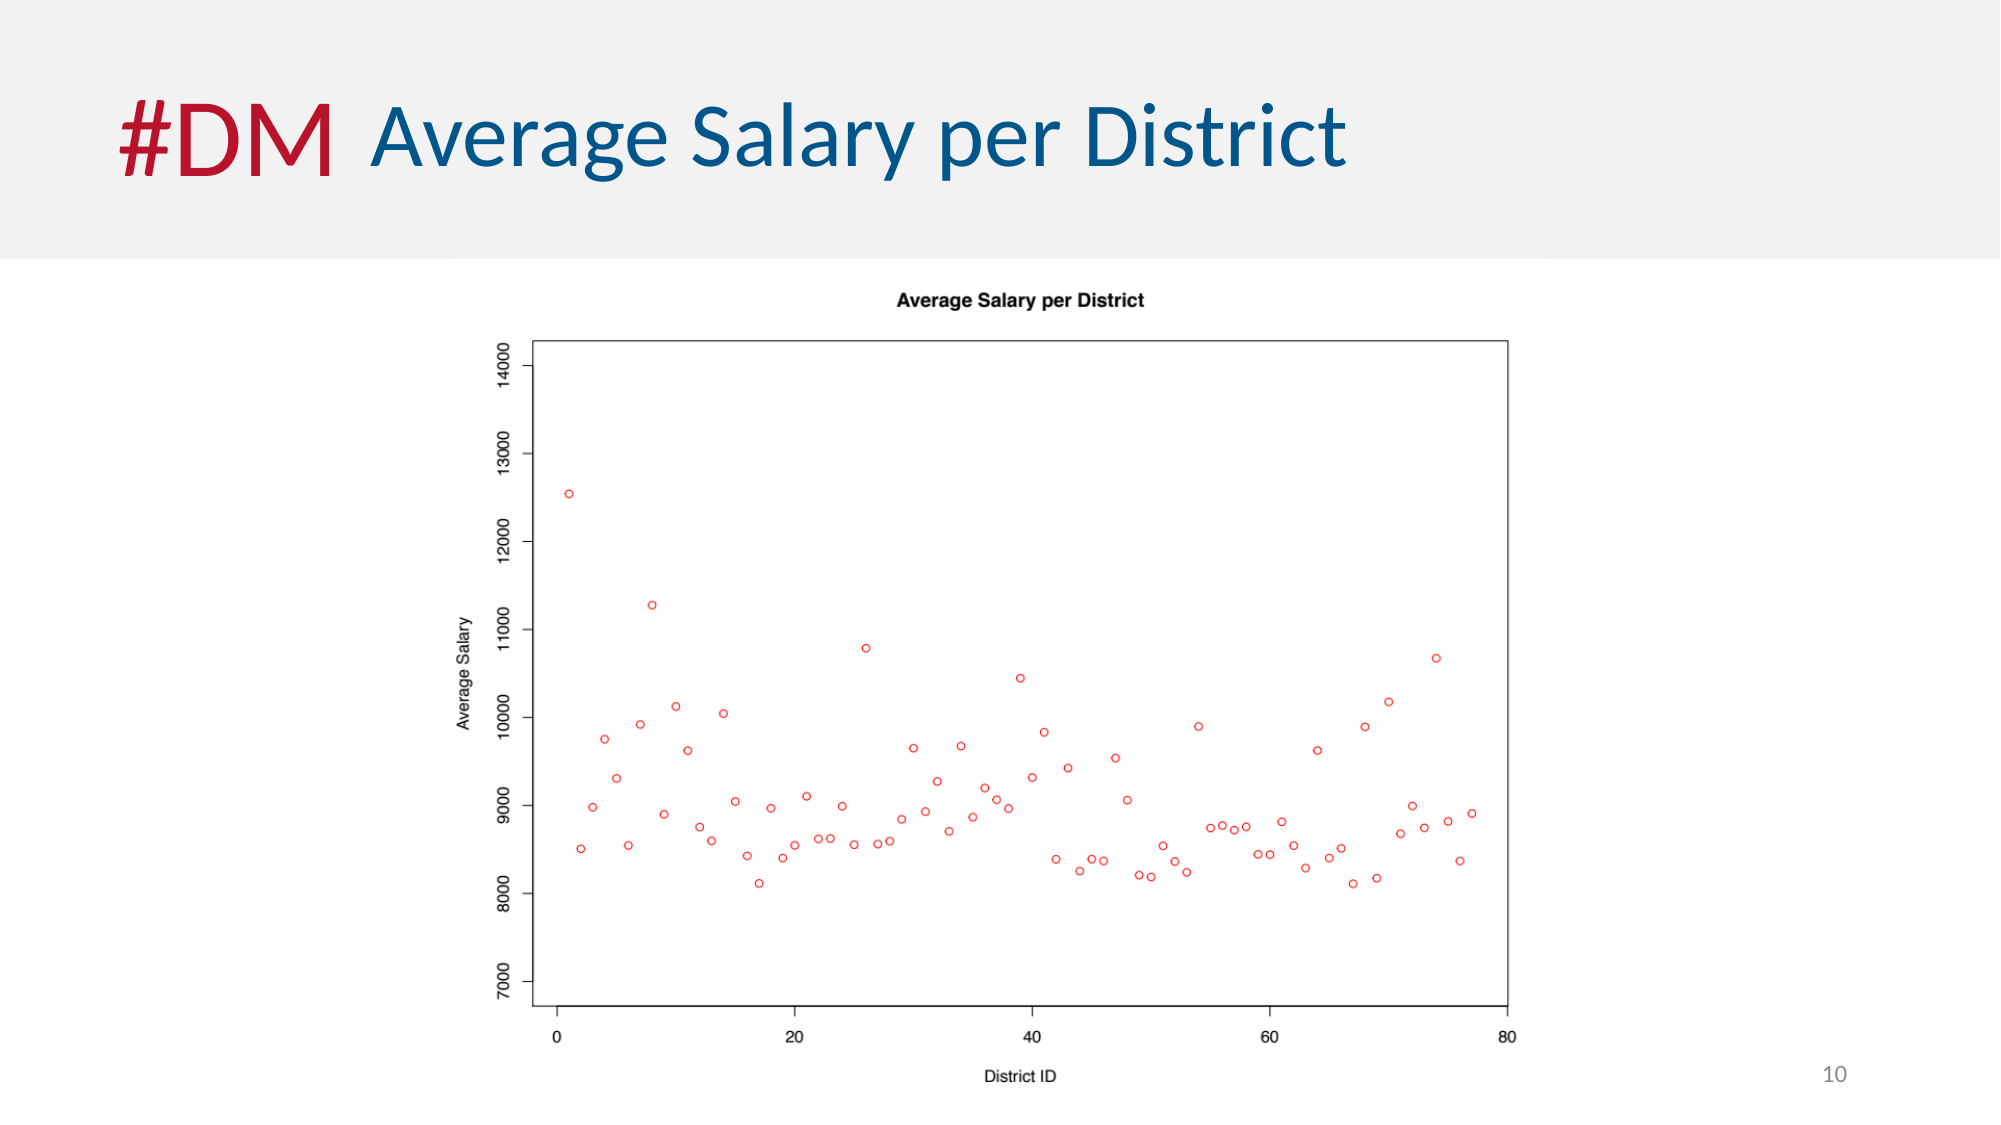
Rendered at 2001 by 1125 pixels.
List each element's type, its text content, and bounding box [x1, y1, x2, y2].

slide_number 10 [1548, 1042, 1863, 1103]
text_box [0, 0, 2000, 260]
picture [451, 258, 1548, 1106]
text_box #DM [102, 56, 376, 207]
text_box Average Salary per District [355, 67, 1365, 193]
